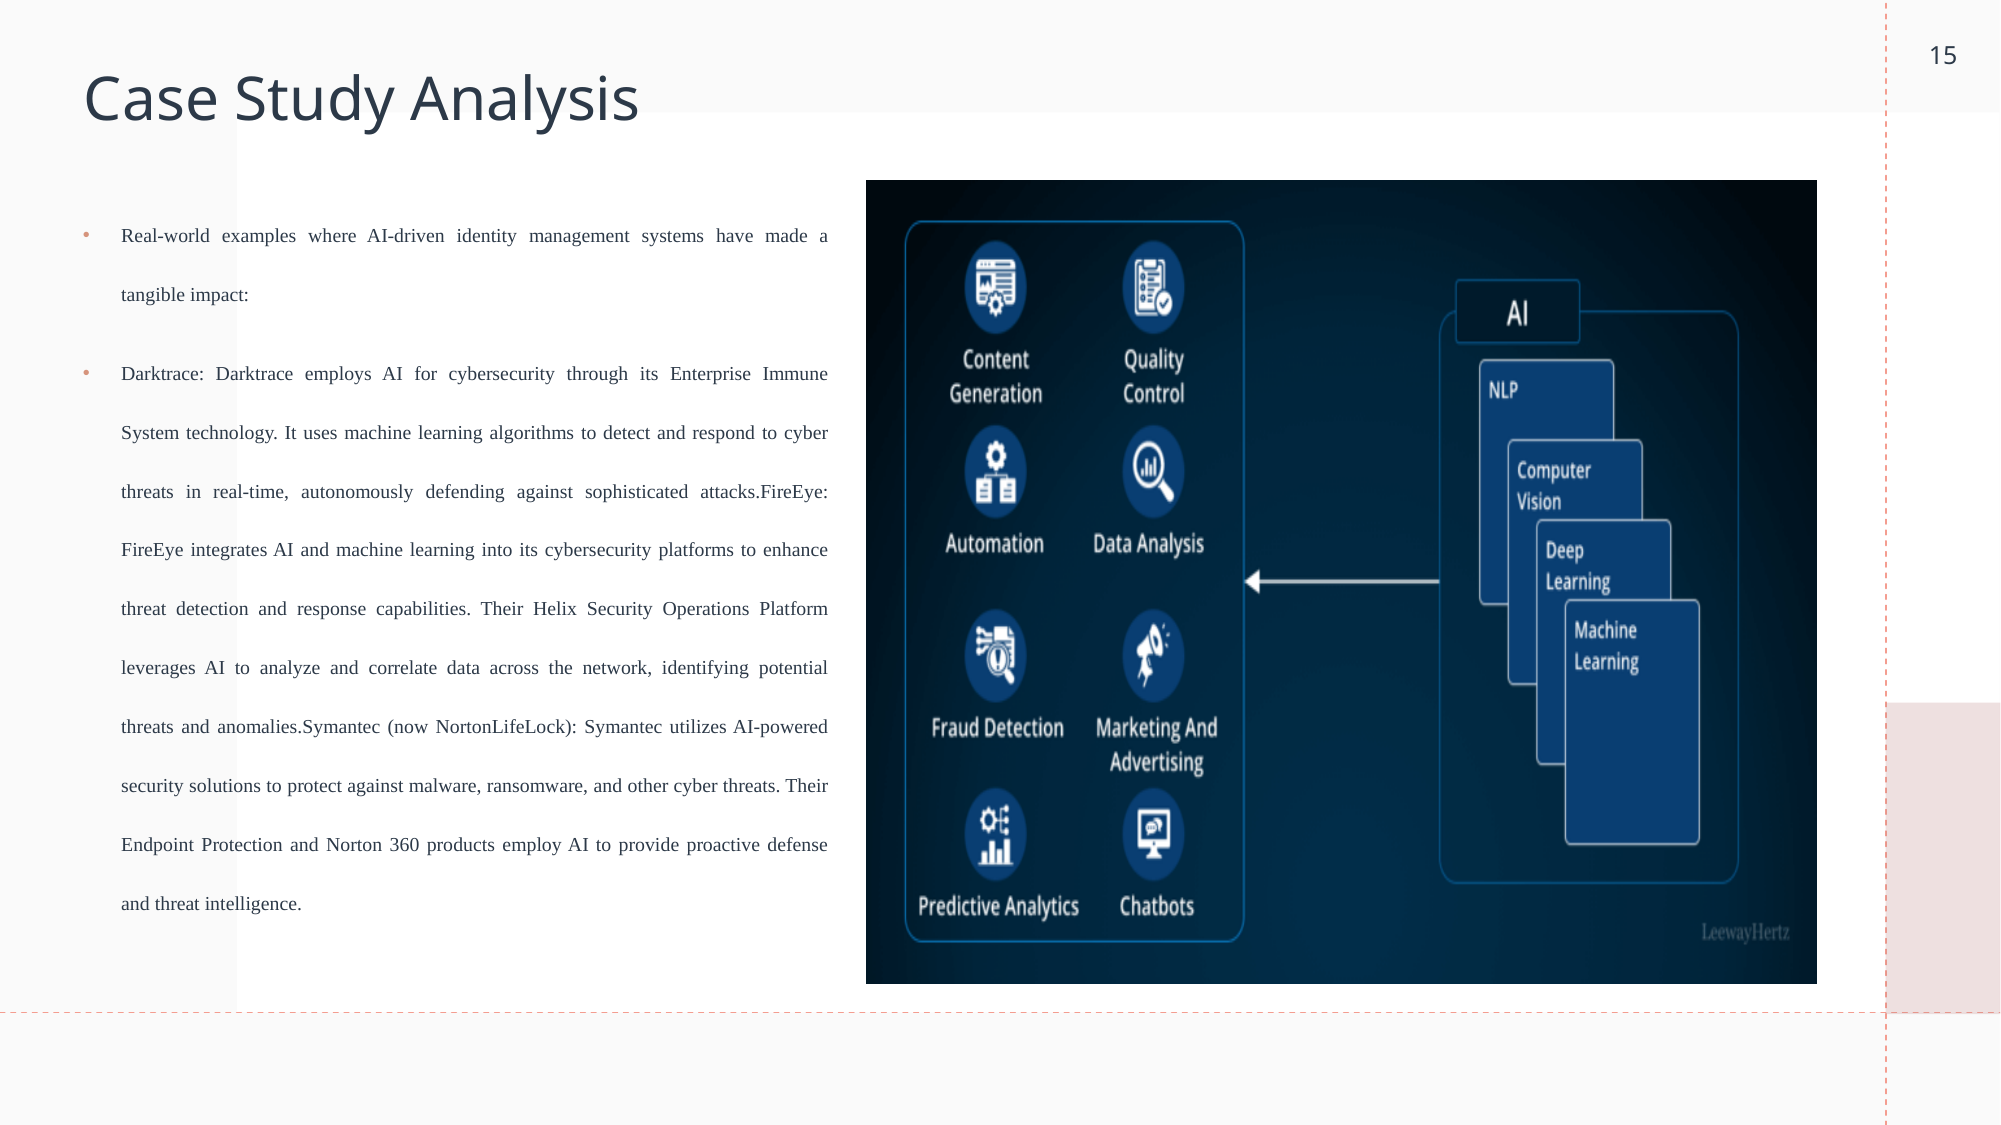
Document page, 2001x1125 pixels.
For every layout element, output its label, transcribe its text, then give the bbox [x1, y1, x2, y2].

slide_number 15 [1886, 0, 2000, 113]
title Case Study Analysis [68, 59, 1817, 141]
list Real-world examples where AI-driven identity management systems have made a tangible impact: Darktrace: Darktrace employs AI for cybersecurity through its Enterprise Immune System technology. It uses machine learning algorithms to detect and respond to cyber threats in real-time, autonomously defending against sophisticated attacks.FireEye: FireEye integrates AI and machine learning into its cybersecurity platforms to enhance threat detection and response capabilities. Their Helix Security Operations Platform leverages AI to analyze and correlate data across the network, identifying potential threats and anomalies.Symantec (now NortonLifeLock): Symantec utilizes AI-powered security solutions to protect against malware, ransomware, and other cyber threats. Their Endpoint Protection and Norton 360 products employ AI to provide proactive defense and threat intelligence. [67, 180, 845, 926]
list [866, 180, 1817, 984]
